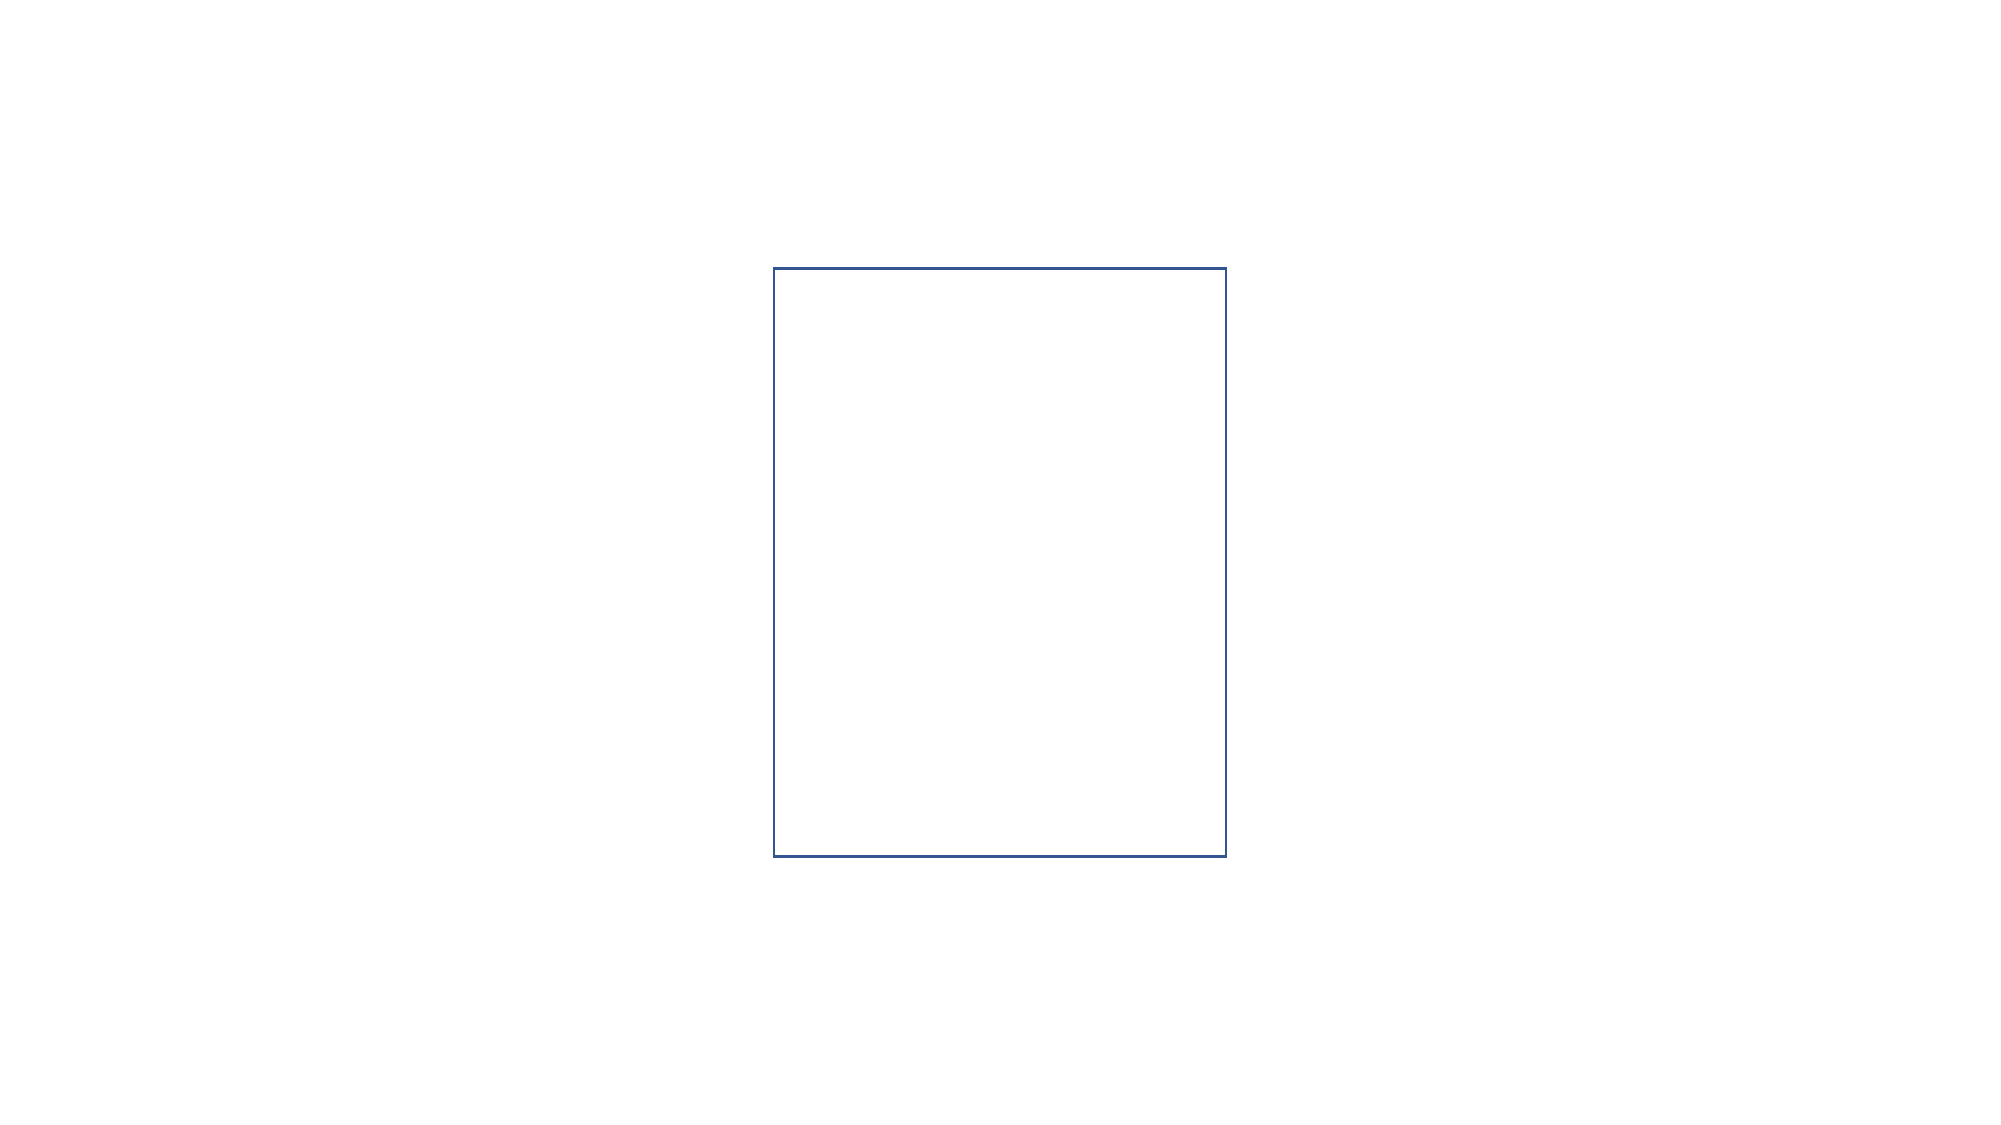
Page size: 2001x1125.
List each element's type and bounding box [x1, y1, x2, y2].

text_box [773, 267, 1227, 858]
